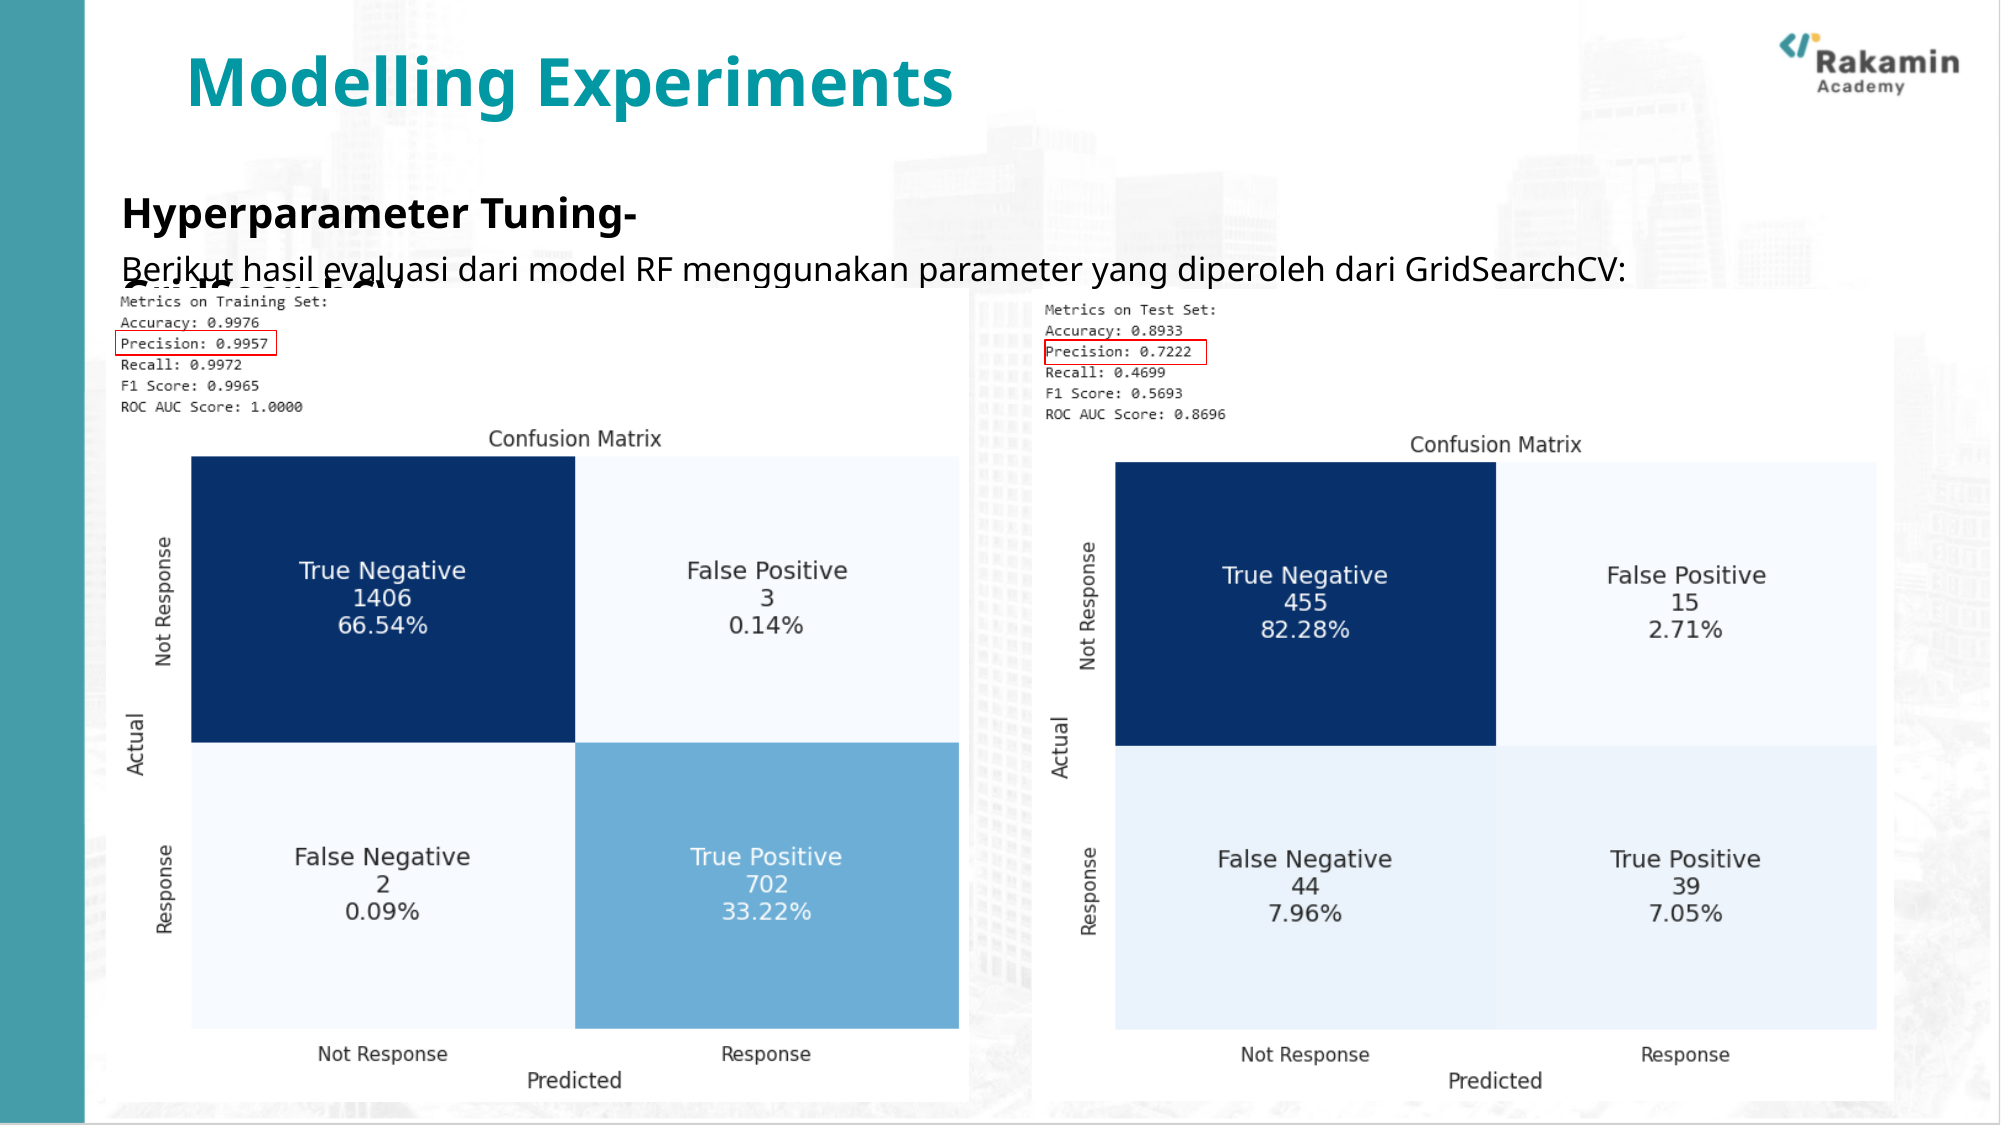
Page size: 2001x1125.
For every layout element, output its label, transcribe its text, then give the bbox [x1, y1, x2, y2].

text_box Berikut hasil evaluasi dari model RF menggunakan parameter yang diperoleh dari GridSearchCV: [106, 207, 1894, 304]
text_box Hyperparameter Tuning-GridSearchCV [106, 146, 878, 232]
text_box Modelling Experiments [170, 29, 1377, 127]
picture [0, 0, 2001, 1125]
